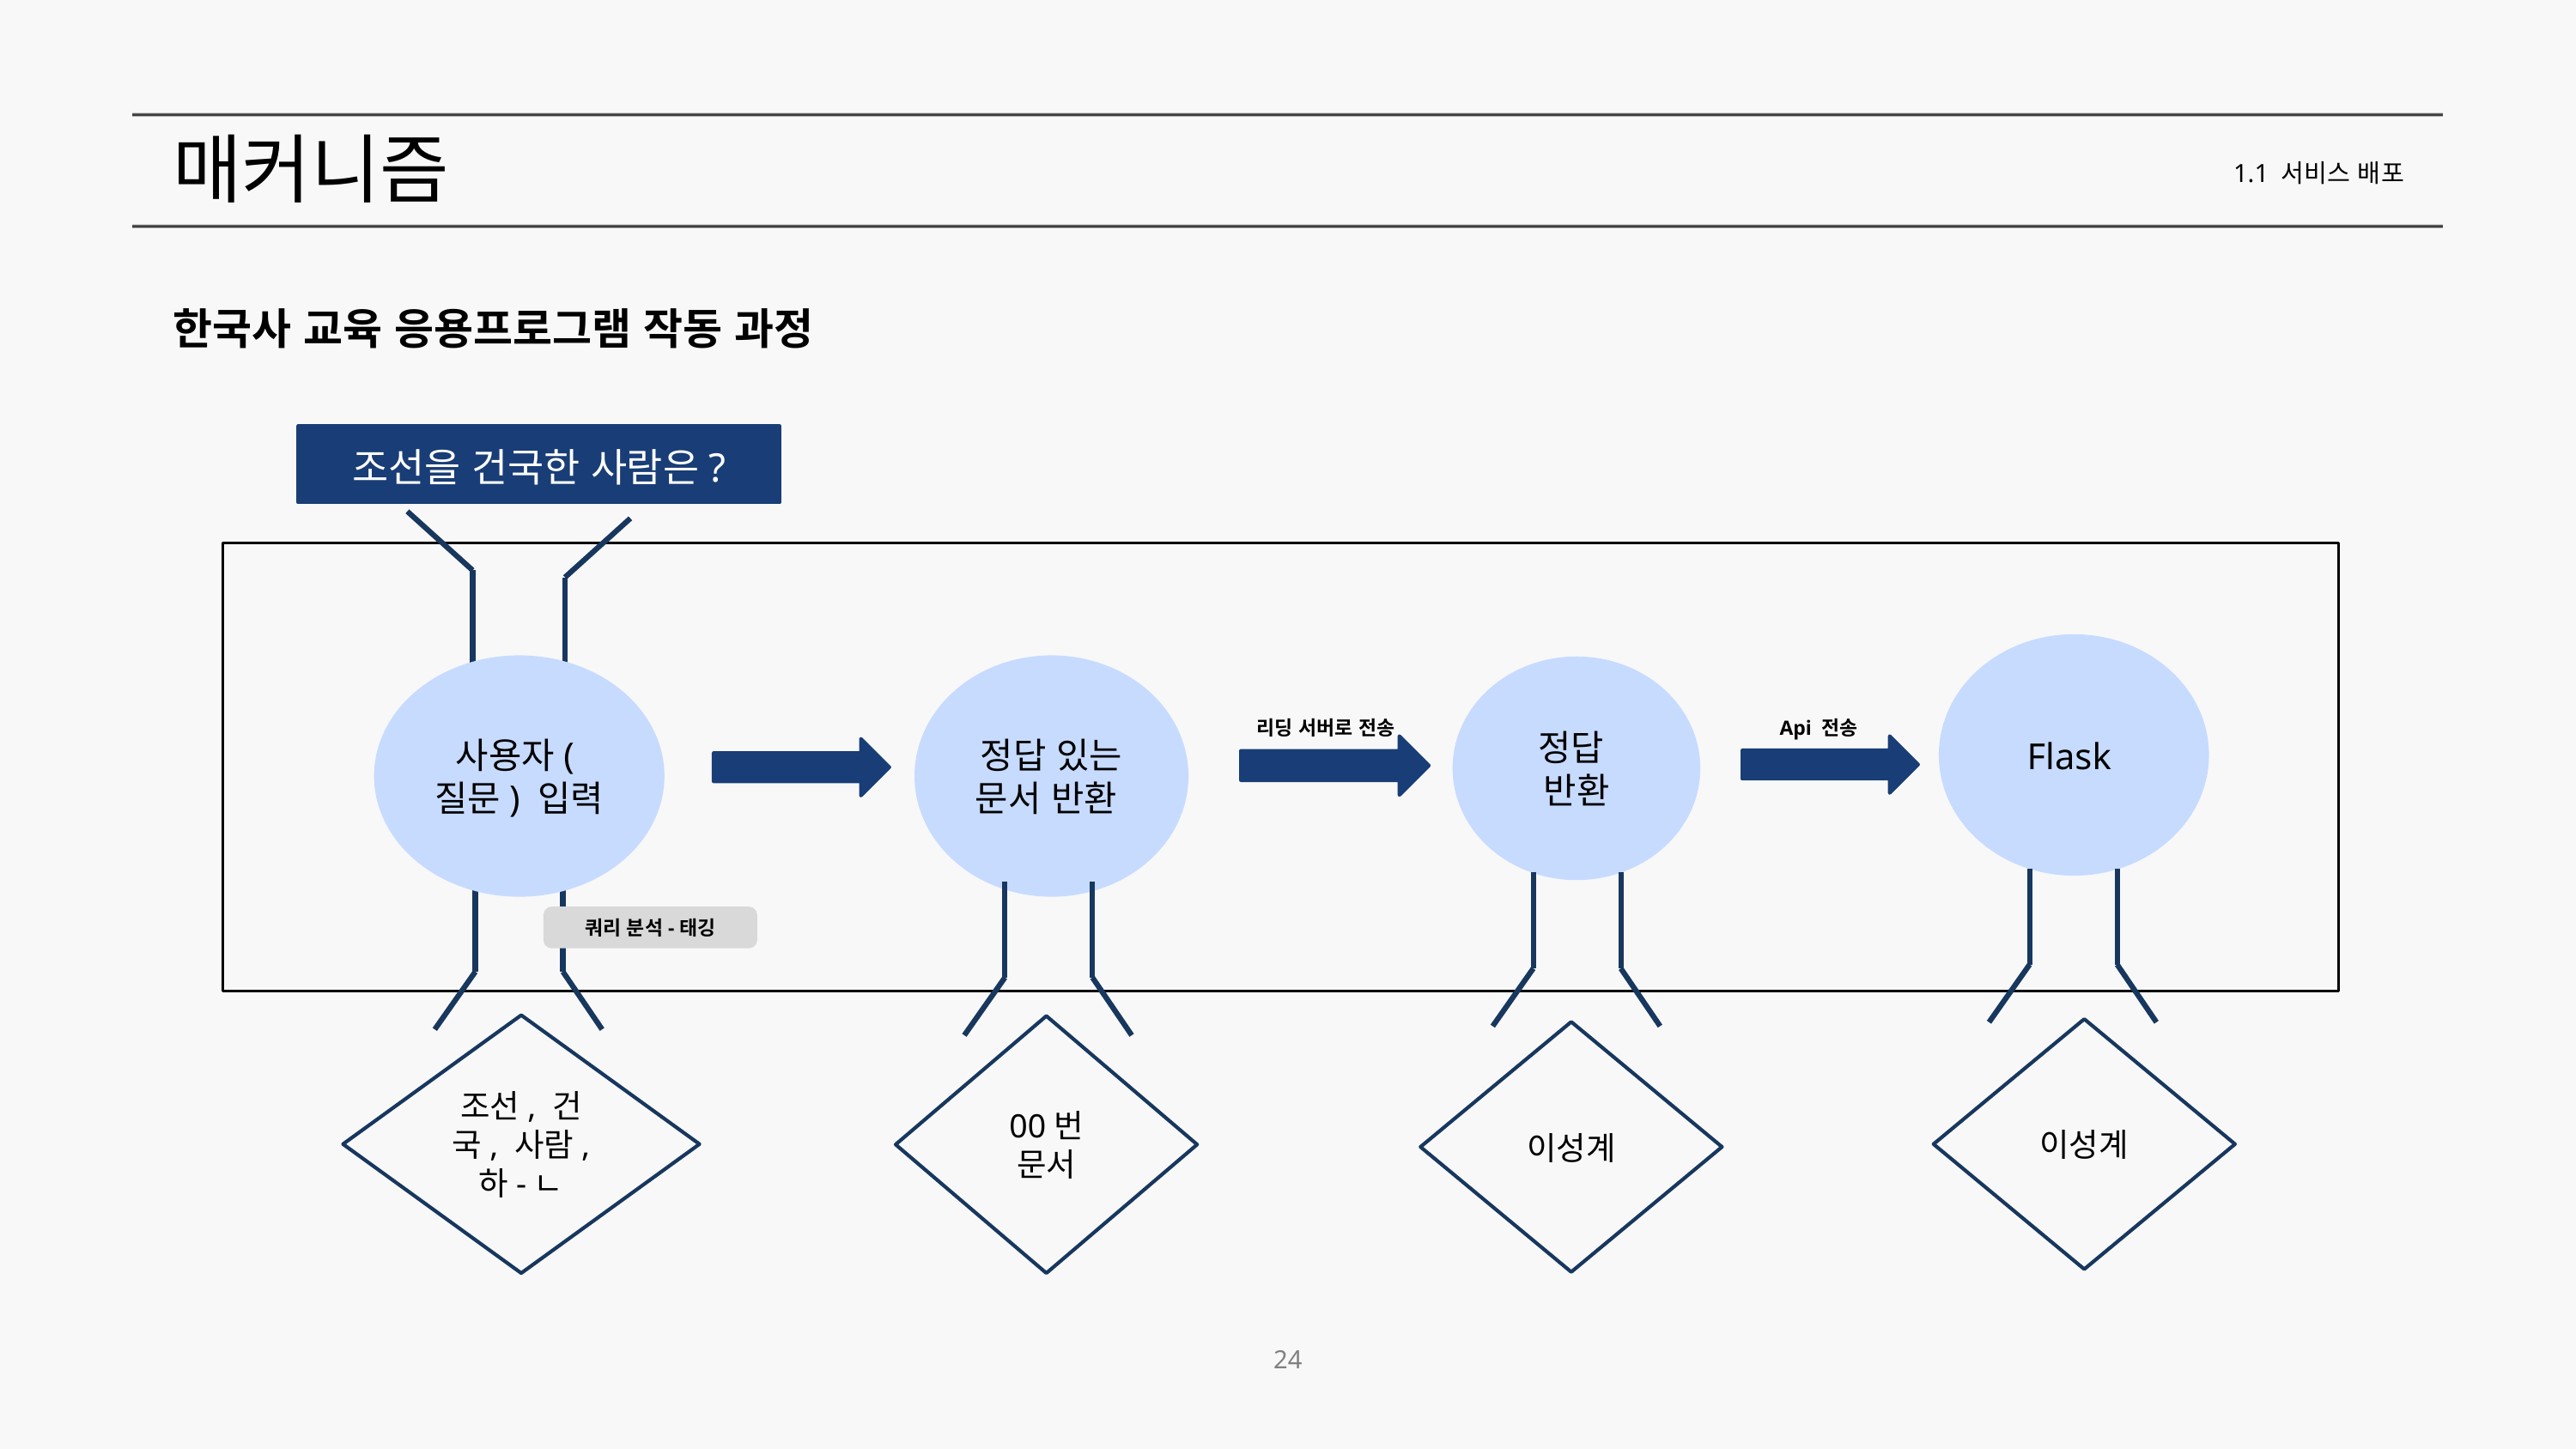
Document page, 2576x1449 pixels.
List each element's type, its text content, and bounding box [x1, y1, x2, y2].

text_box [407, 511, 631, 676]
text_box 정답 있는 문서 반환 [914, 655, 1189, 880]
text_box 1.1 서비스 배포 [2221, 150, 2417, 194]
text_box 00번 문서 [893, 1043, 1200, 1275]
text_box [1492, 872, 1661, 1027]
text_box [1239, 734, 1431, 797]
text_box 리딩 서버로 전송 [1243, 709, 1408, 746]
text_box 한국사 교육 응용프로그램 작동 과정 [153, 291, 1210, 363]
text_box Api 전송 [1766, 709, 1871, 746]
text_box 정답 반환 [1452, 656, 1701, 870]
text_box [434, 875, 603, 1030]
text_box 매커니즘 [153, 130, 1151, 221]
text_box 이성계 [1419, 1034, 1724, 1274]
text_box 사용자(질문) 입력 [374, 682, 665, 876]
text_box Flask [1938, 634, 2209, 867]
text_box [1741, 734, 1920, 795]
text_box [296, 424, 781, 504]
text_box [132, 222, 2444, 232]
text_box [604, 541, 2341, 992]
text_box 이성계 [1931, 1029, 2238, 1271]
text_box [1989, 868, 2157, 1023]
text_box 쿼리 분석-태깅 [606, 906, 757, 949]
text_box [221, 541, 434, 992]
text_box 조선, 건국, 사람, 하-ㄴ [341, 1037, 702, 1275]
text_box 24 [1253, 1337, 1322, 1380]
text_box 조선을 건국한 사람은? [339, 436, 738, 497]
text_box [963, 881, 1133, 1036]
text_box [711, 737, 891, 797]
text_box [132, 111, 2444, 120]
